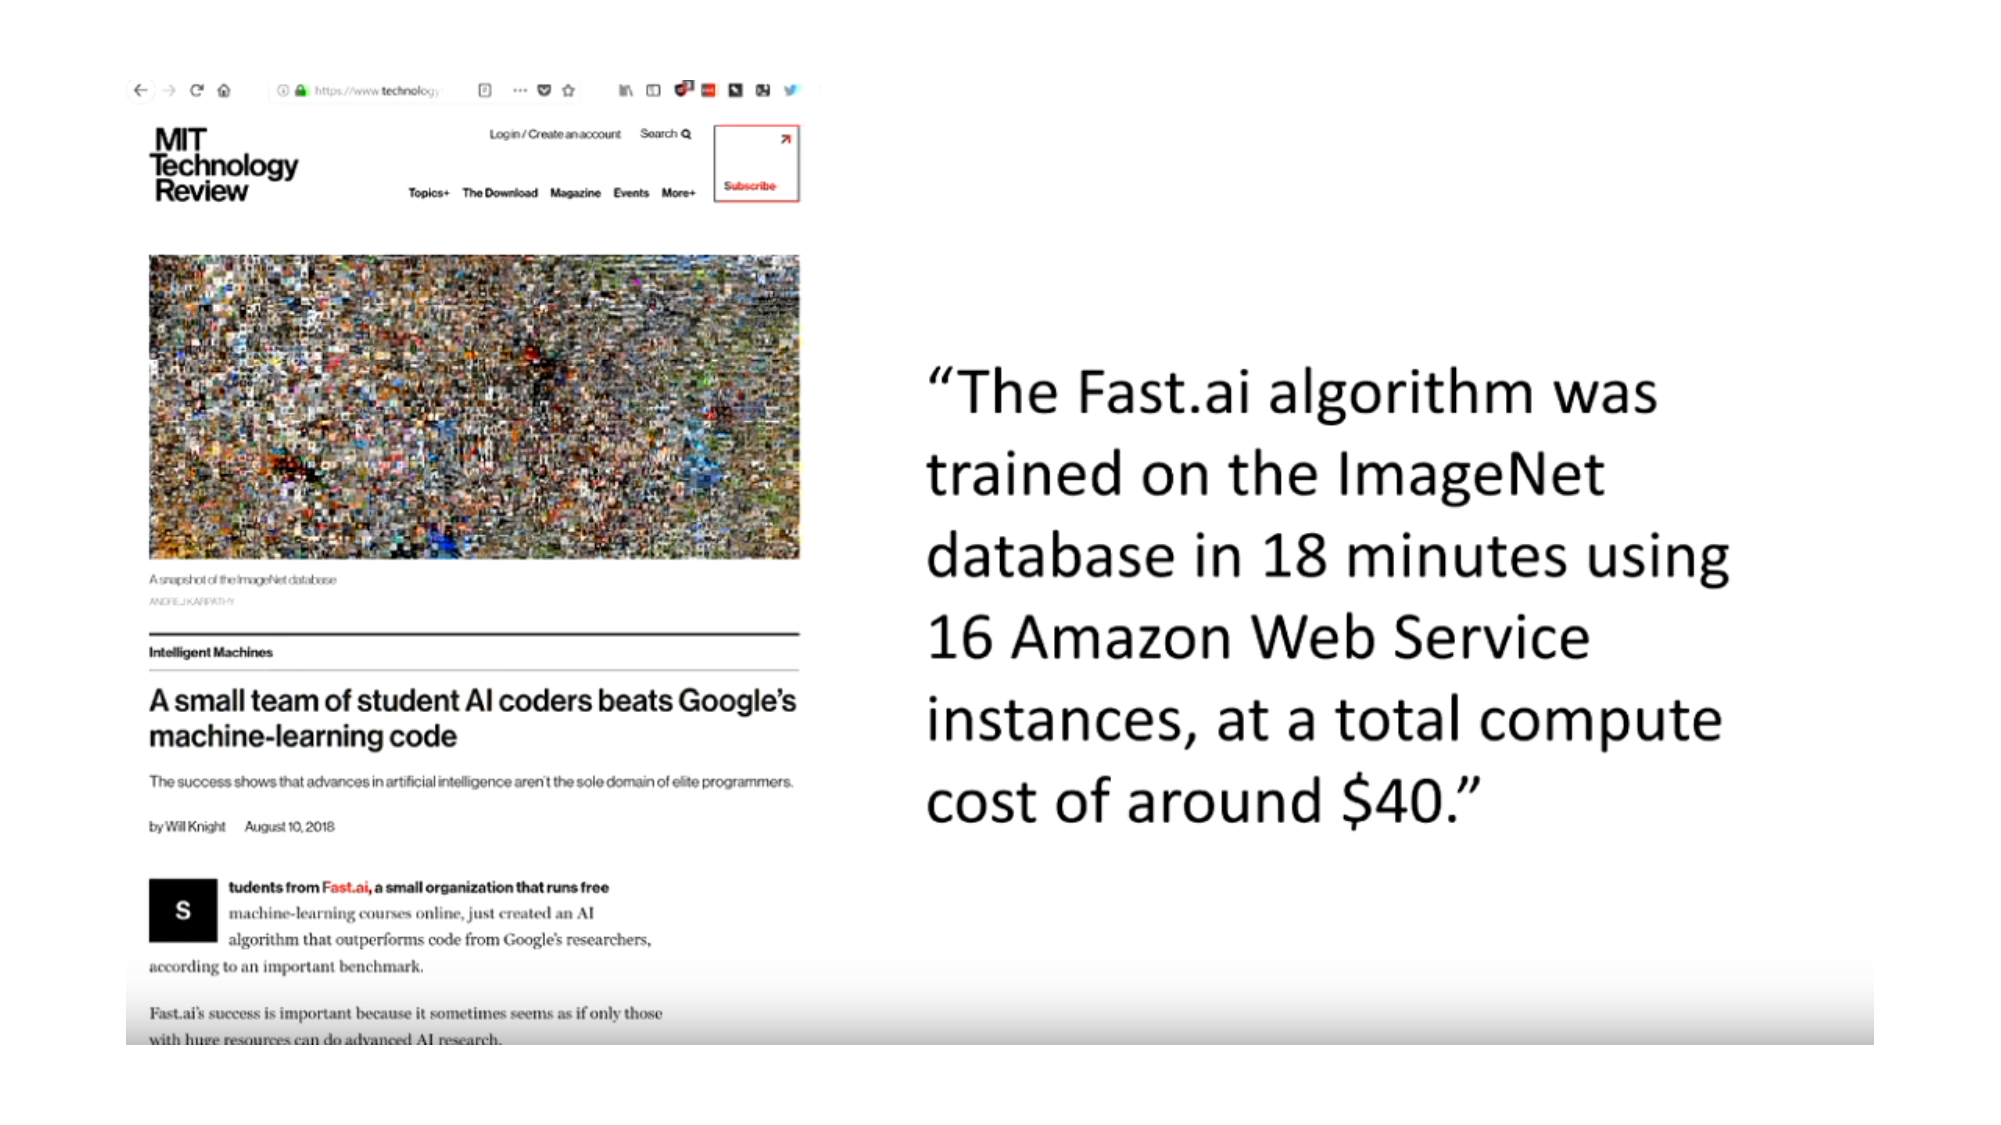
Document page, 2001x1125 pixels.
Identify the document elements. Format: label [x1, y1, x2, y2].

picture [126, 80, 1874, 1045]
